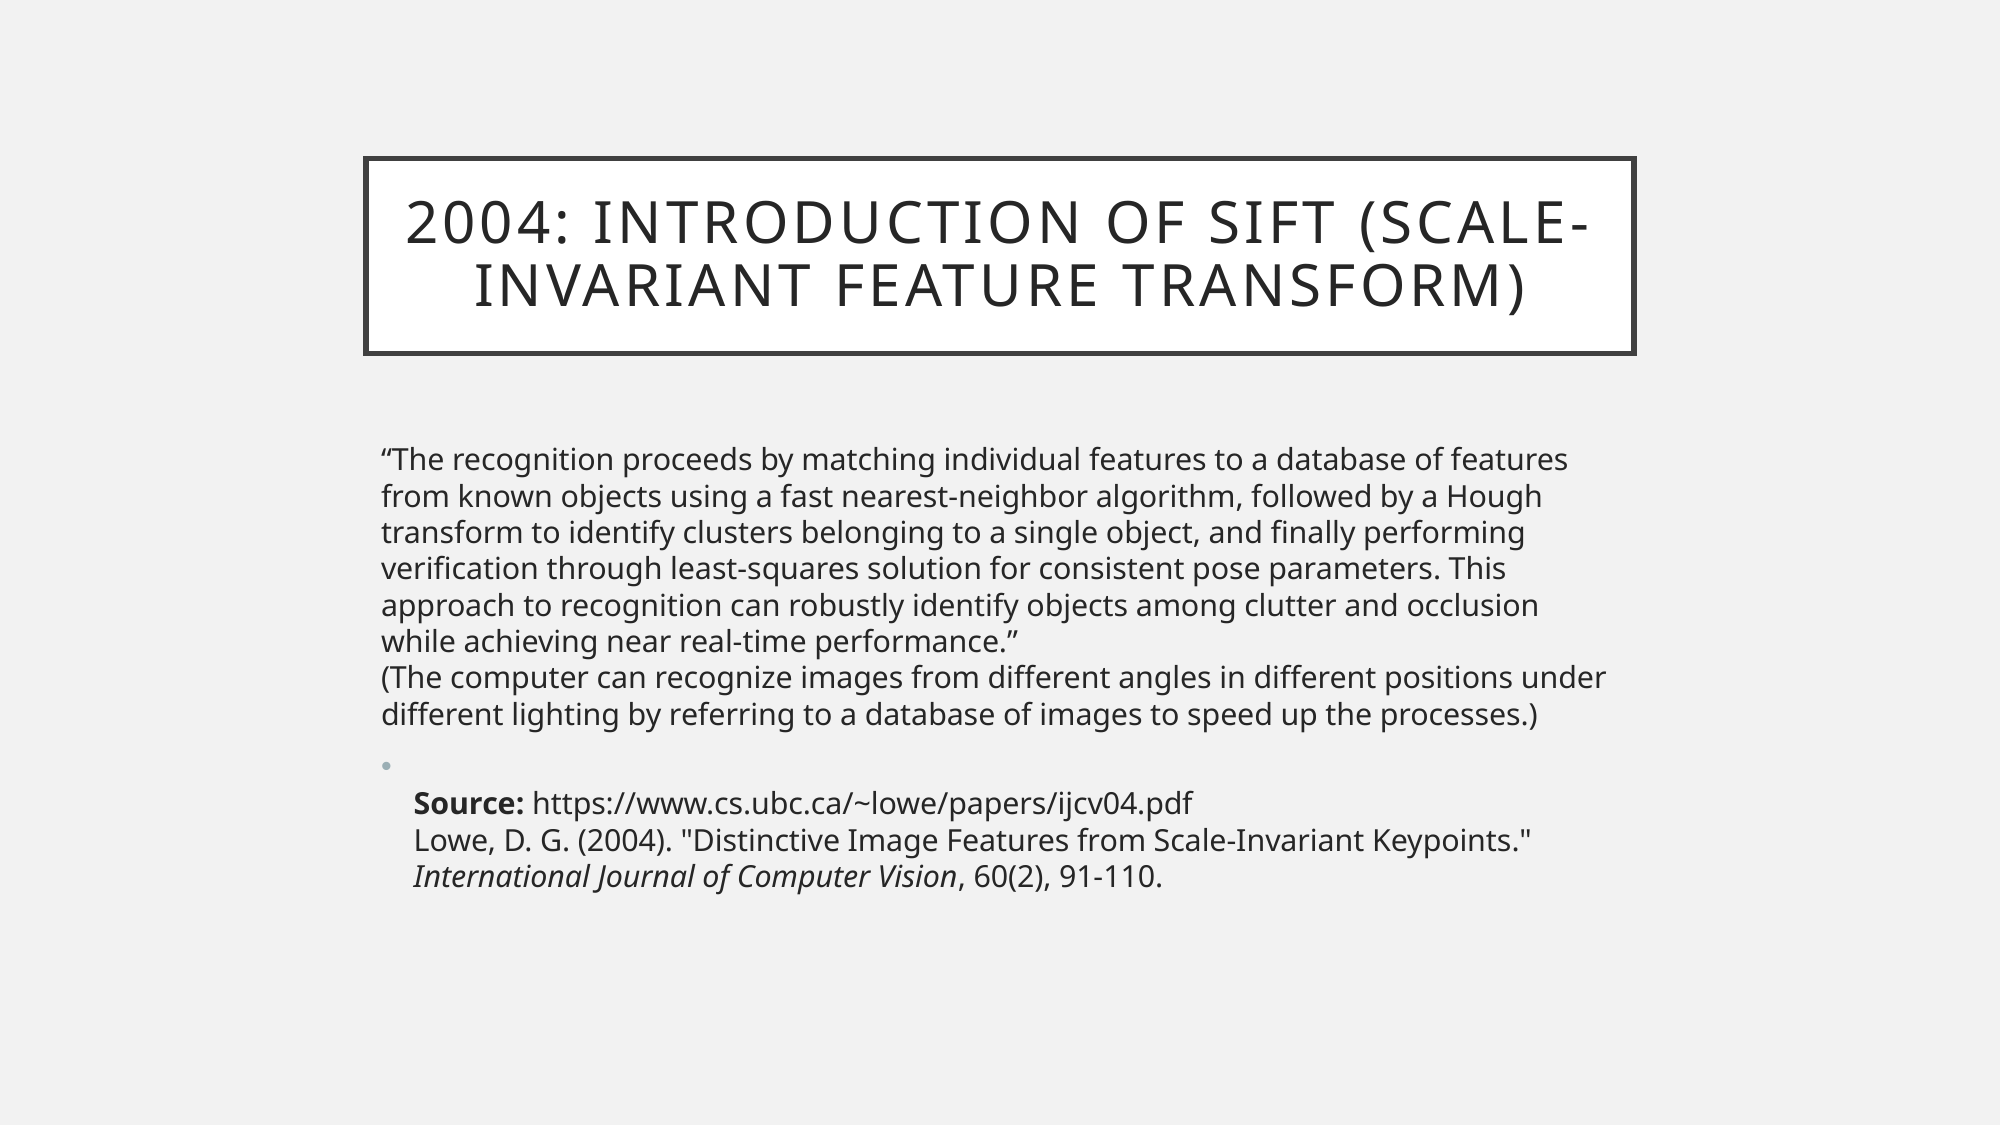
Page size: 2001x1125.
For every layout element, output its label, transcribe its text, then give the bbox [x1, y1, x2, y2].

title 2004: Introduction of SIFT (Scale-Invariant Feature Transform) [363, 156, 1637, 356]
list “The recognition proceeds by matching individual features to a database of features from known objects using a fast nearest-neighbor algorithm, followed by a Hough transform to identify clusters belonging to a single object, and finally performing verification through least-squares solution for consistent pose parameters. This approach to recognition can robustly identify objects among clutter and occlusion while achieving near real-time performance.” (The computer can recognize images from different angles in different positions under different lighting by referring to a database of images to speed up the processes.) Source: https://www.cs.ubc.ca/~lowe/papers/ijcv04.pdf Lowe, D. G. (2004). "Distinctive Image Features from Scale-Invariant Keypoints." International Journal of Computer Vision, 60(2), 91-110. [366, 432, 1634, 942]
